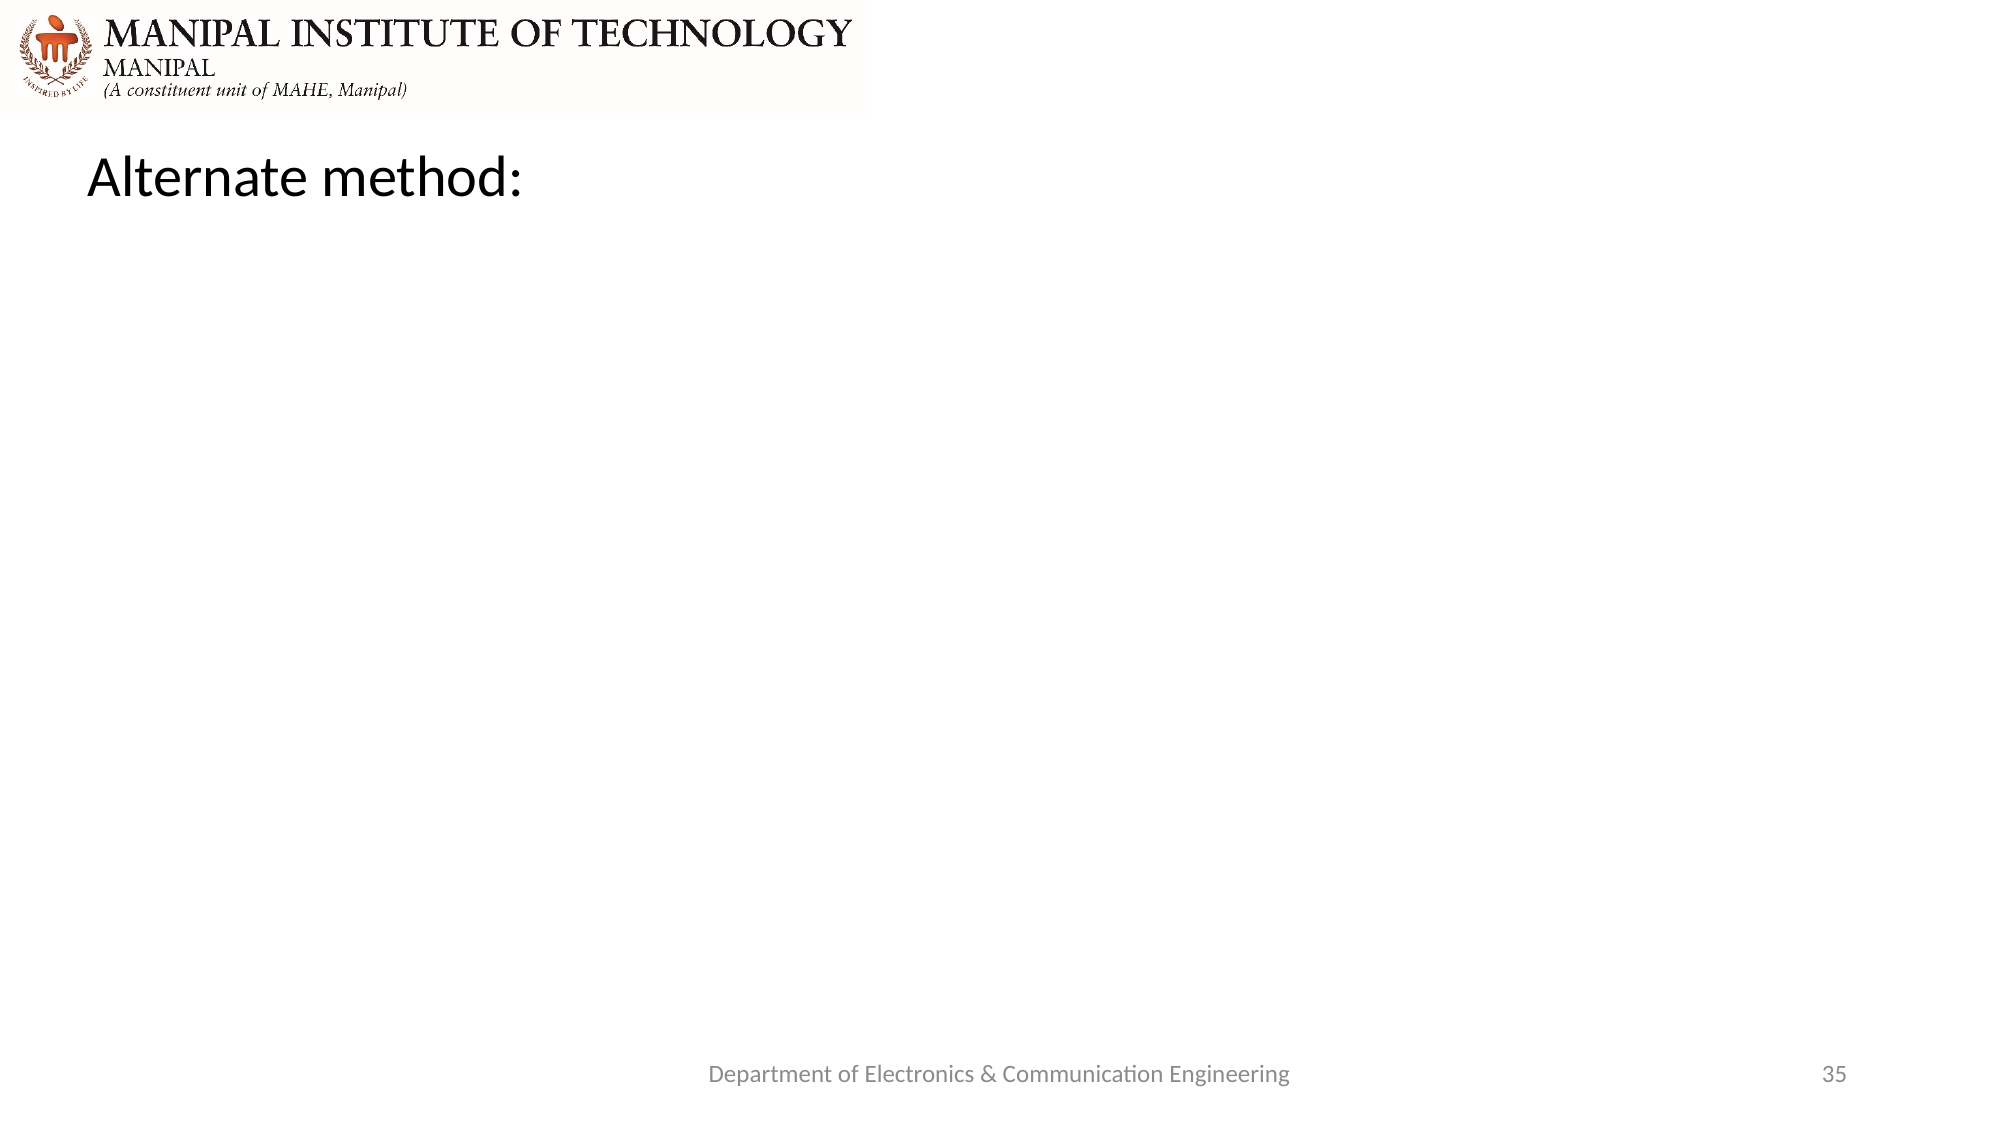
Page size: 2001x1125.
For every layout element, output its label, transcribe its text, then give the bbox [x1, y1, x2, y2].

list Alternate method: [72, 138, 1863, 1014]
footer Department of Electronics & Communication Engineering [662, 1042, 1338, 1103]
slide_number 35 [1412, 1042, 1863, 1103]
picture [0, 2, 869, 119]
